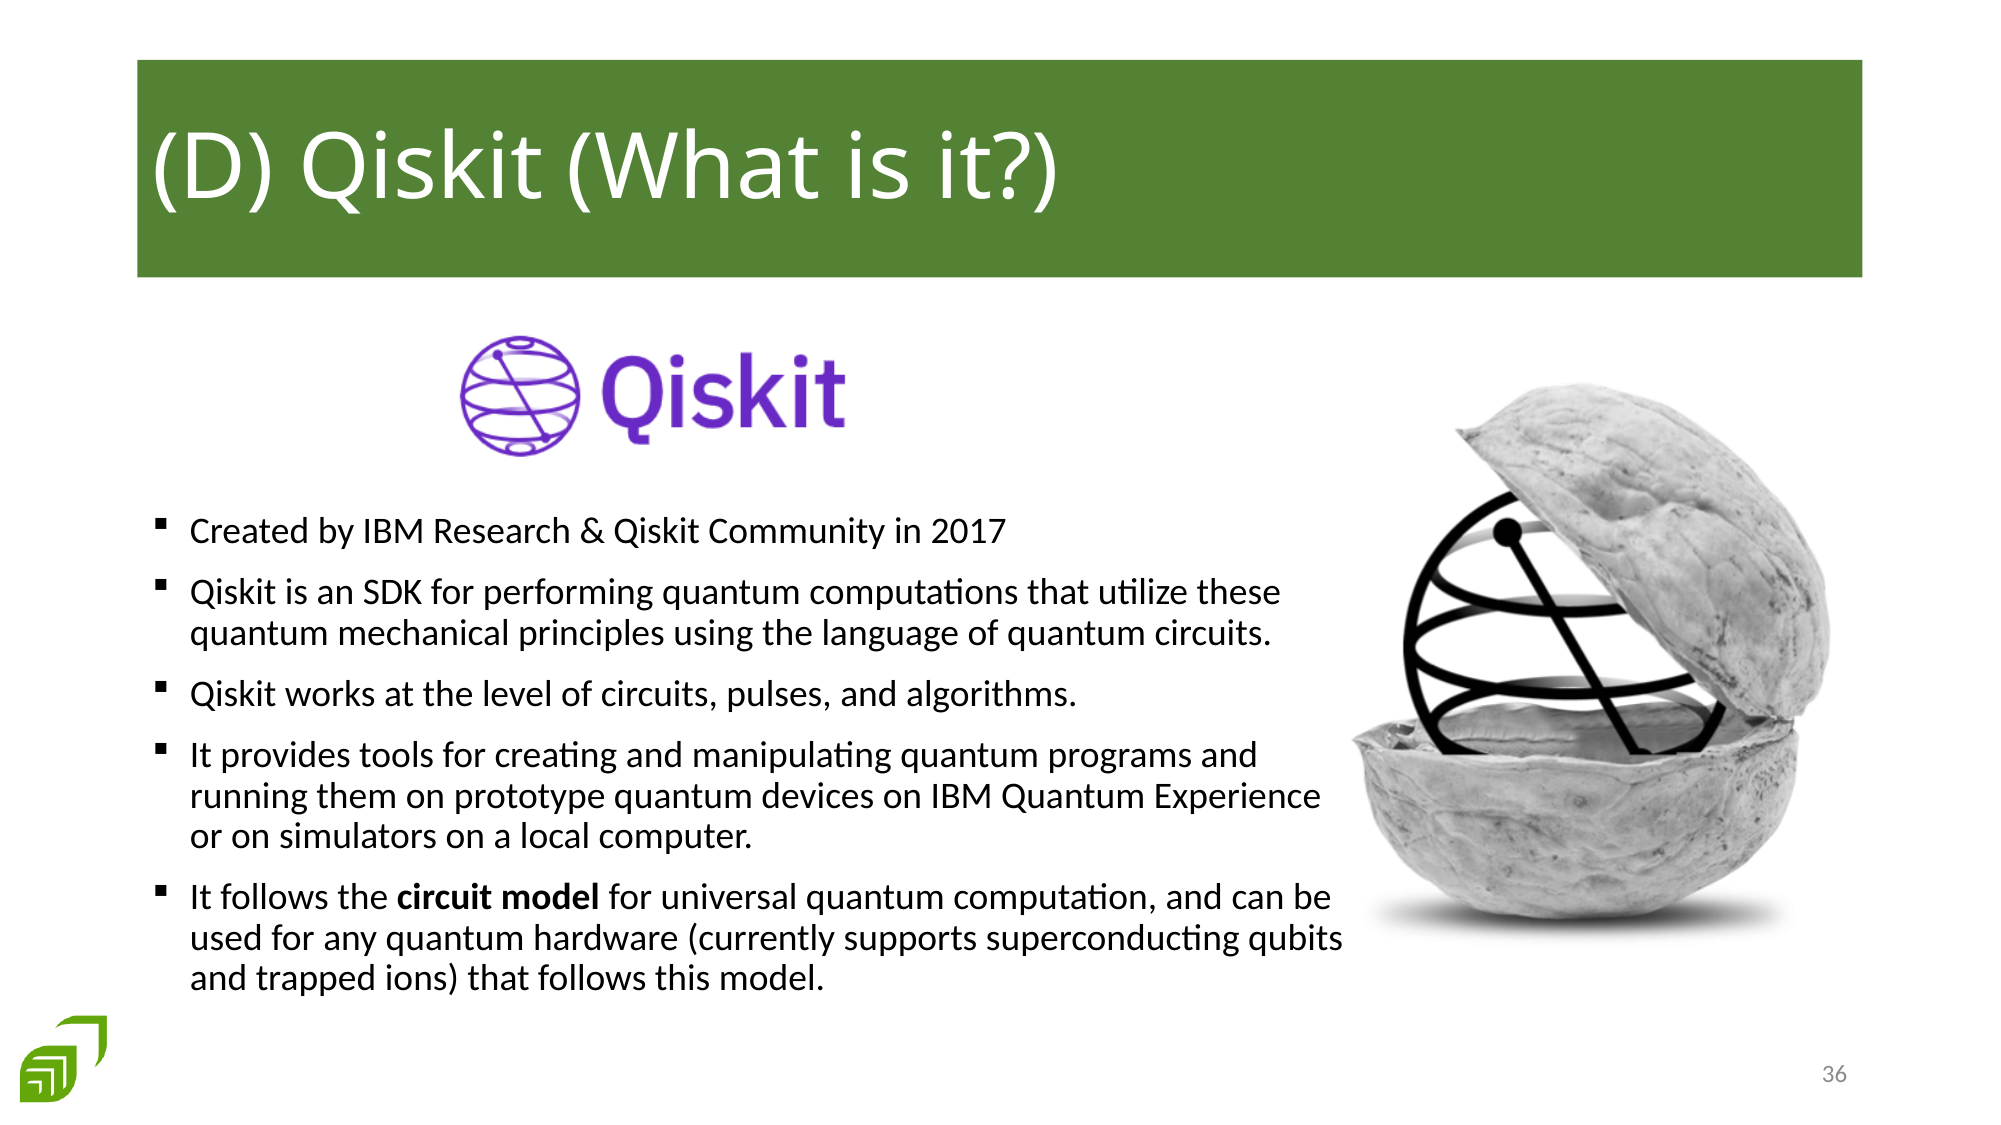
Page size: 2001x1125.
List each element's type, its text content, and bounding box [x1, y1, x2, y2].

picture [1323, 353, 1863, 967]
title (D) Qiskit (What is it?) [137, 59, 1863, 278]
list Created by IBM Research & Qiskit Community in 2017 Qiskit is an SDK for performing quantum computations that utilize these quantum mechanical principles using the language of quantum circuits. Qiskit works at the level of circuits, pulses, and algorithms. It provides tools for creating and manipulating quantum programs and running them on prototype quantum devices on IBM Quantum Experience or on simulators on a local computer. It follows the circuit model for universal quantum computation, and can be used for any quantum hardware (currently supports superconducting qubits and trapped ions) that follows this model. [137, 503, 1372, 1065]
picture [16, 1013, 464, 1125]
picture [428, 293, 924, 504]
slide_number 35 [1412, 1042, 1863, 1103]
